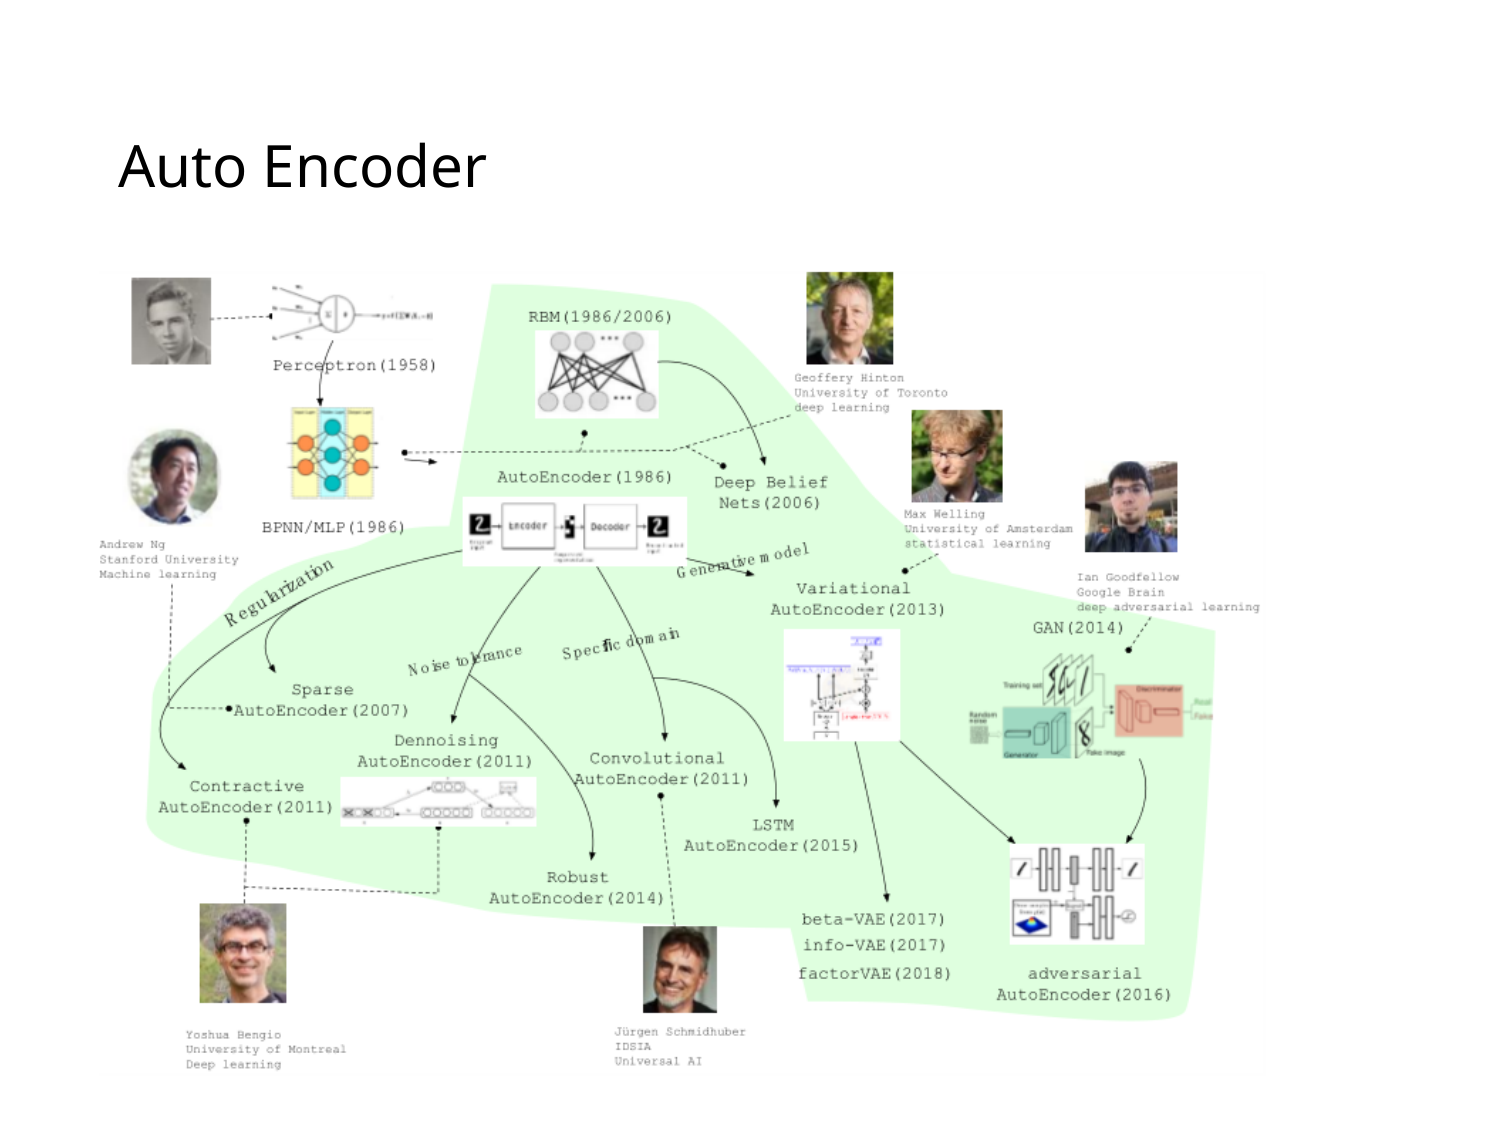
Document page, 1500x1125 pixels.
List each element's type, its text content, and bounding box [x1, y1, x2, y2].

title Auto Encoder [103, 59, 1397, 278]
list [98, 258, 1270, 1080]
